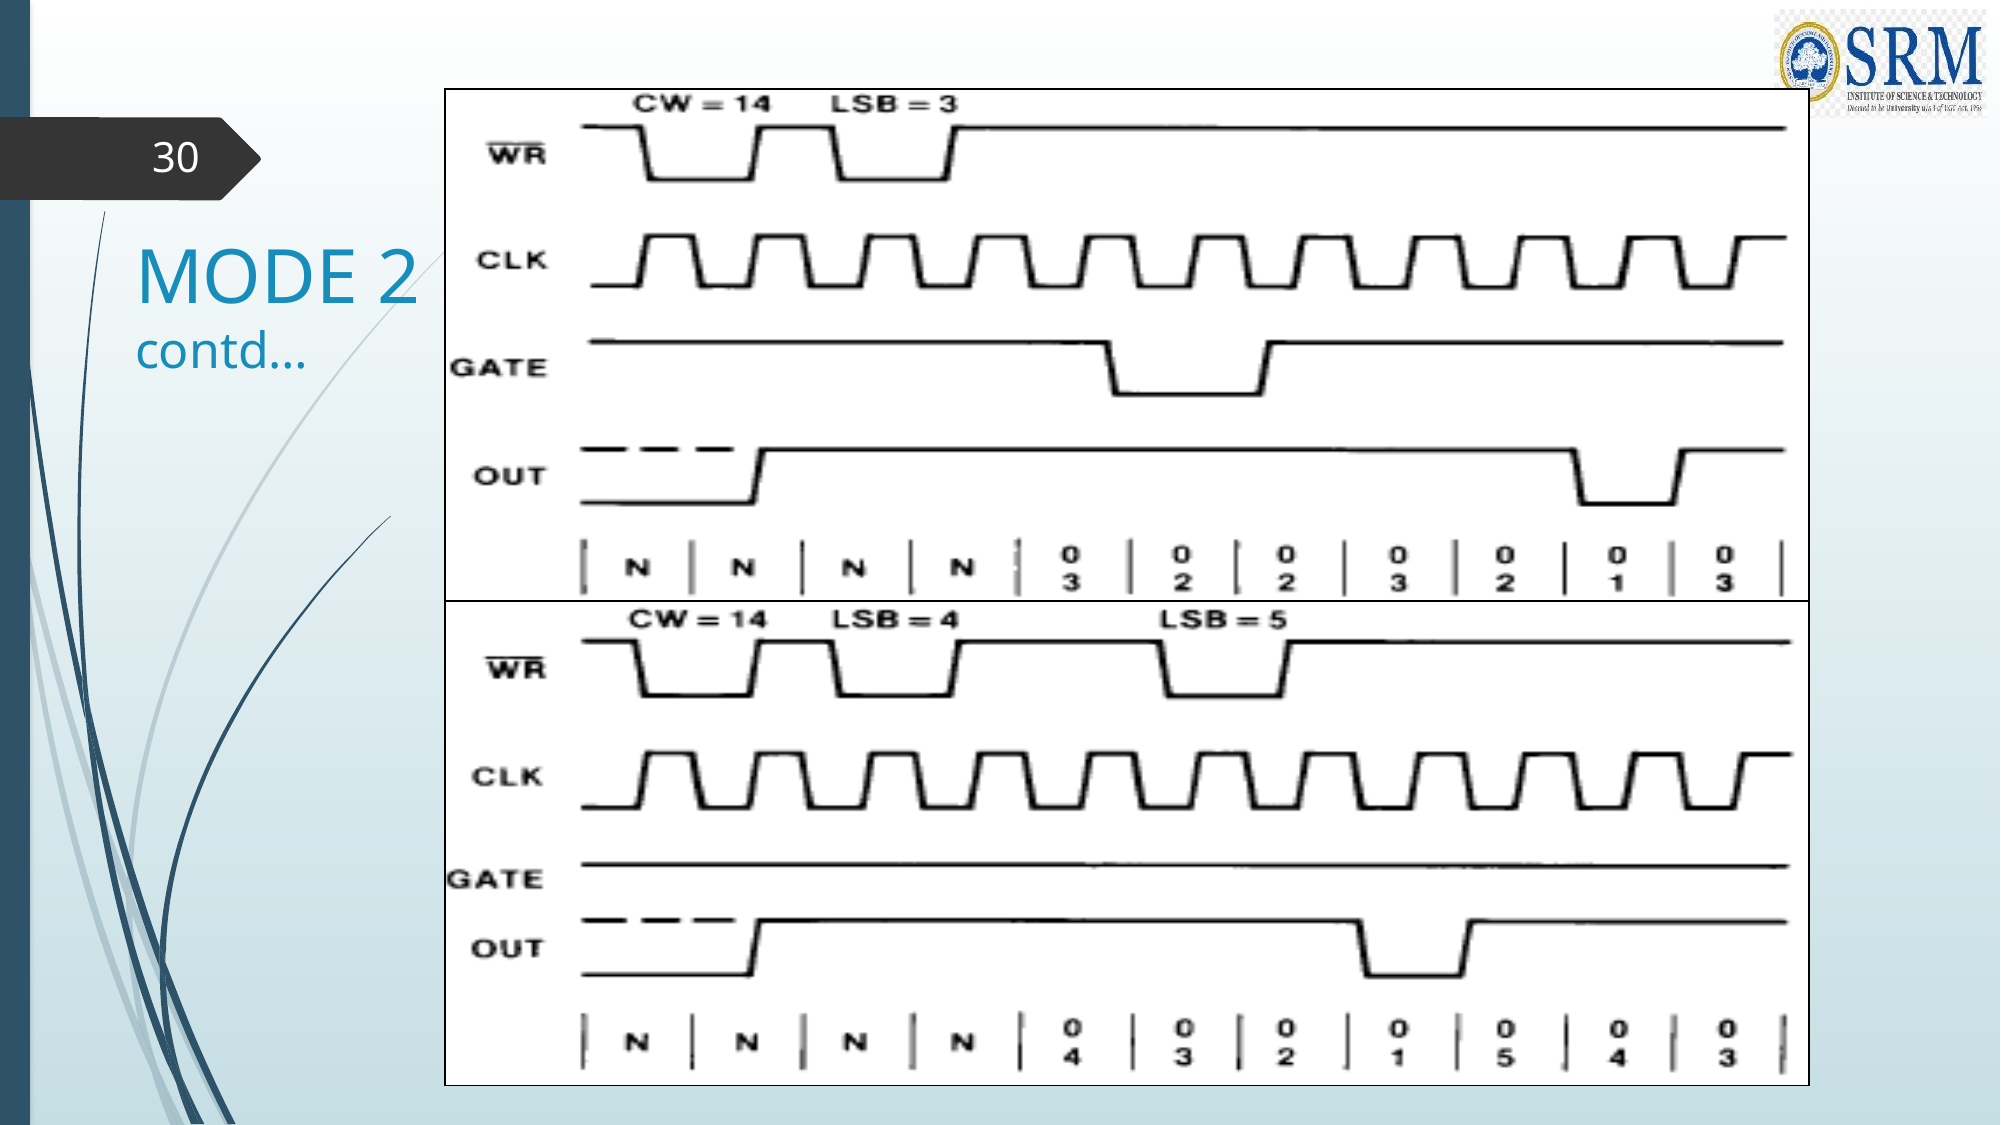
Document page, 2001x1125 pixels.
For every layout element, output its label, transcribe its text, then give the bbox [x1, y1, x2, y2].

picture [1774, 9, 1987, 118]
picture [445, 89, 1809, 1085]
slide_number 30 [87, 129, 216, 190]
title MODE 2 contd… [120, 220, 440, 441]
